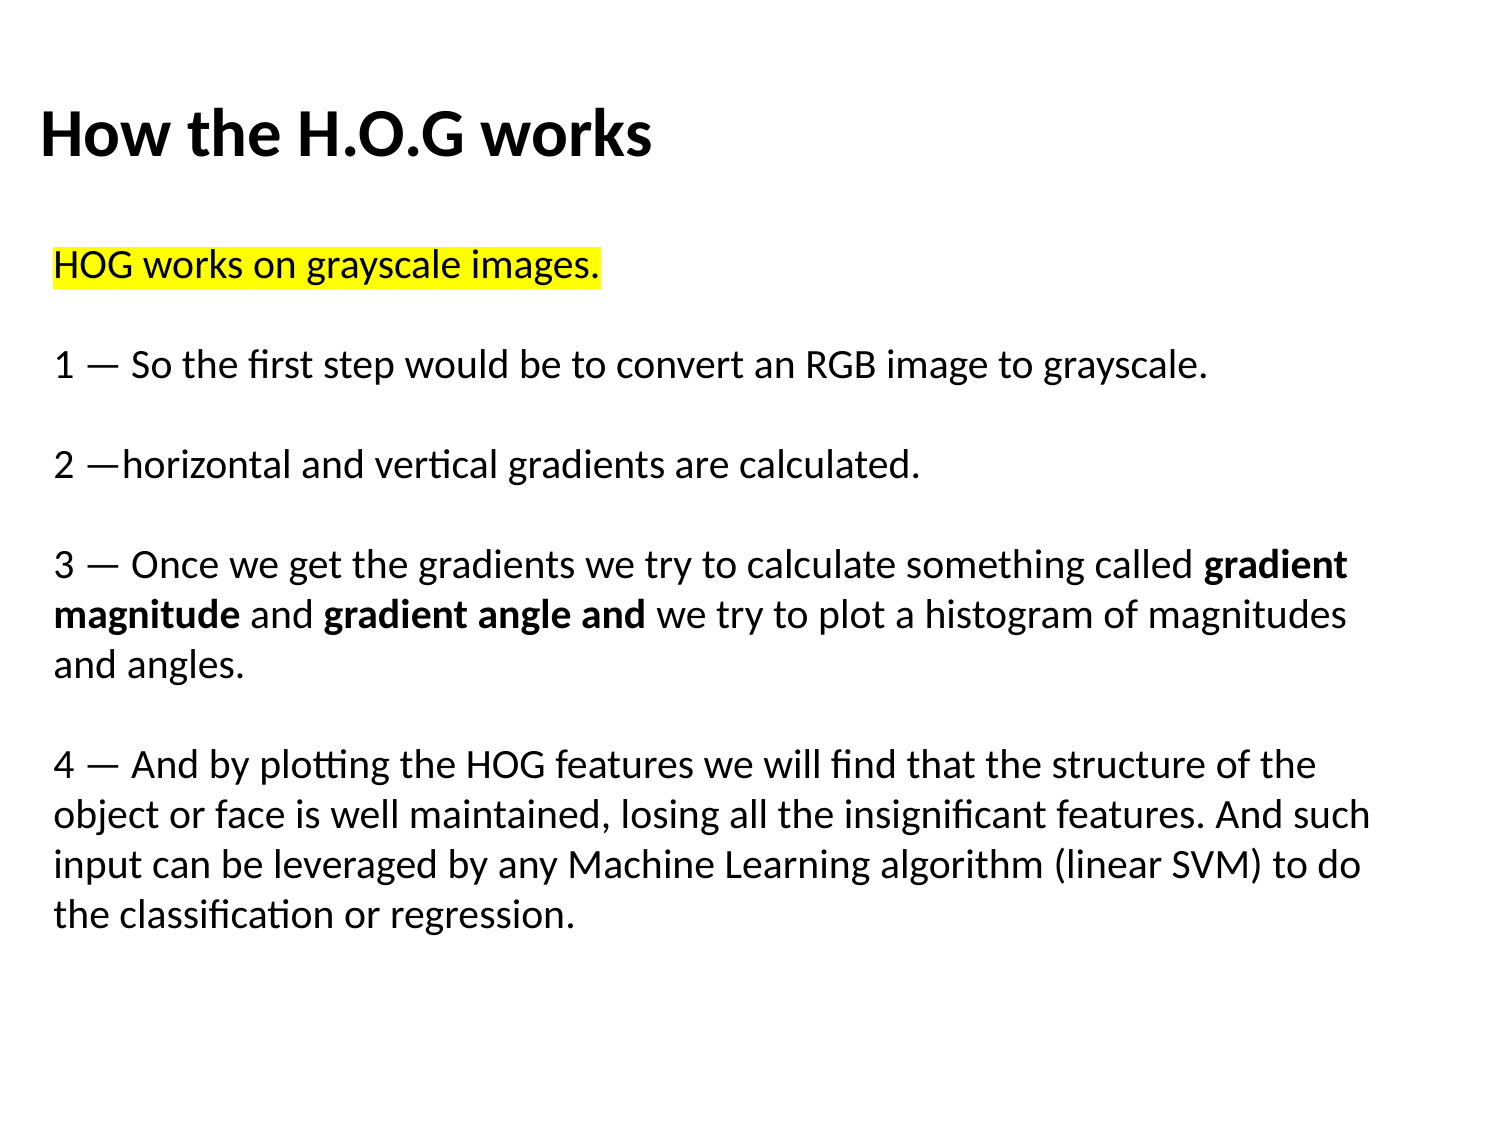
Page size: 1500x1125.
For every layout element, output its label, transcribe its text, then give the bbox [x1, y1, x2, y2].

text_box HOG works on grayscale images. 1 — So the first step would be to convert an RGB image to grayscale. 2 —horizontal and vertical gradients are calculated. 3 — Once we get the gradients we try to calculate something called gradient magnitude and gradient angle and we try to plot a histogram of magnitudes and angles. 4 — And by plotting the HOG features we will find that the structure of the object or face is well maintained, losing all the insignificant features. And such input can be leveraged by any Machine Learning algorithm (linear SVM) to do the classification or regression. [38, 229, 1436, 1095]
text_box How the H.O.G works [38, 85, 770, 229]
